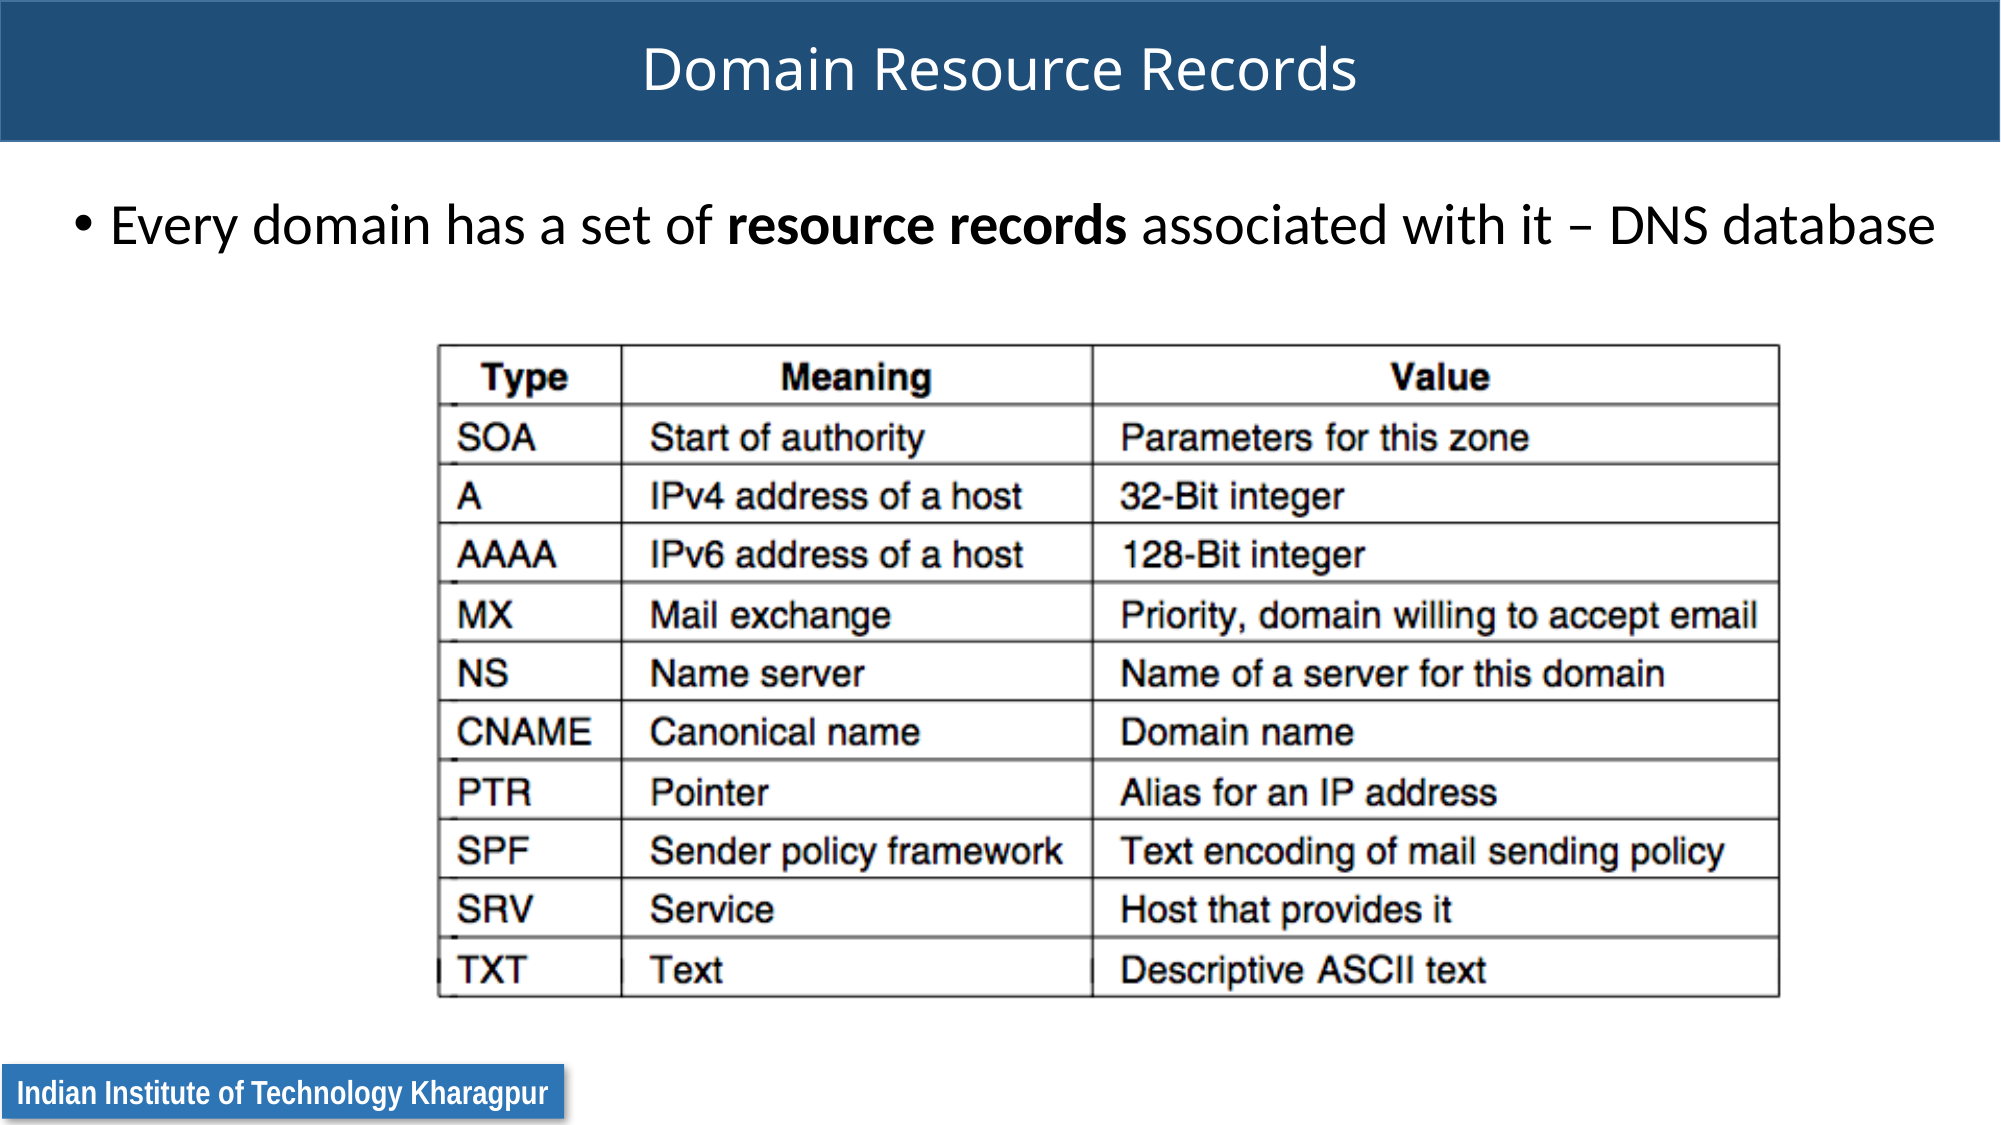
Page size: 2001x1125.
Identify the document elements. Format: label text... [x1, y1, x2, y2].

list Every domain has a set of resource records associated with it – DNS database [58, 186, 1954, 1065]
picture [402, 303, 1812, 1015]
title Domain Resource Records [0, 1, 2000, 141]
